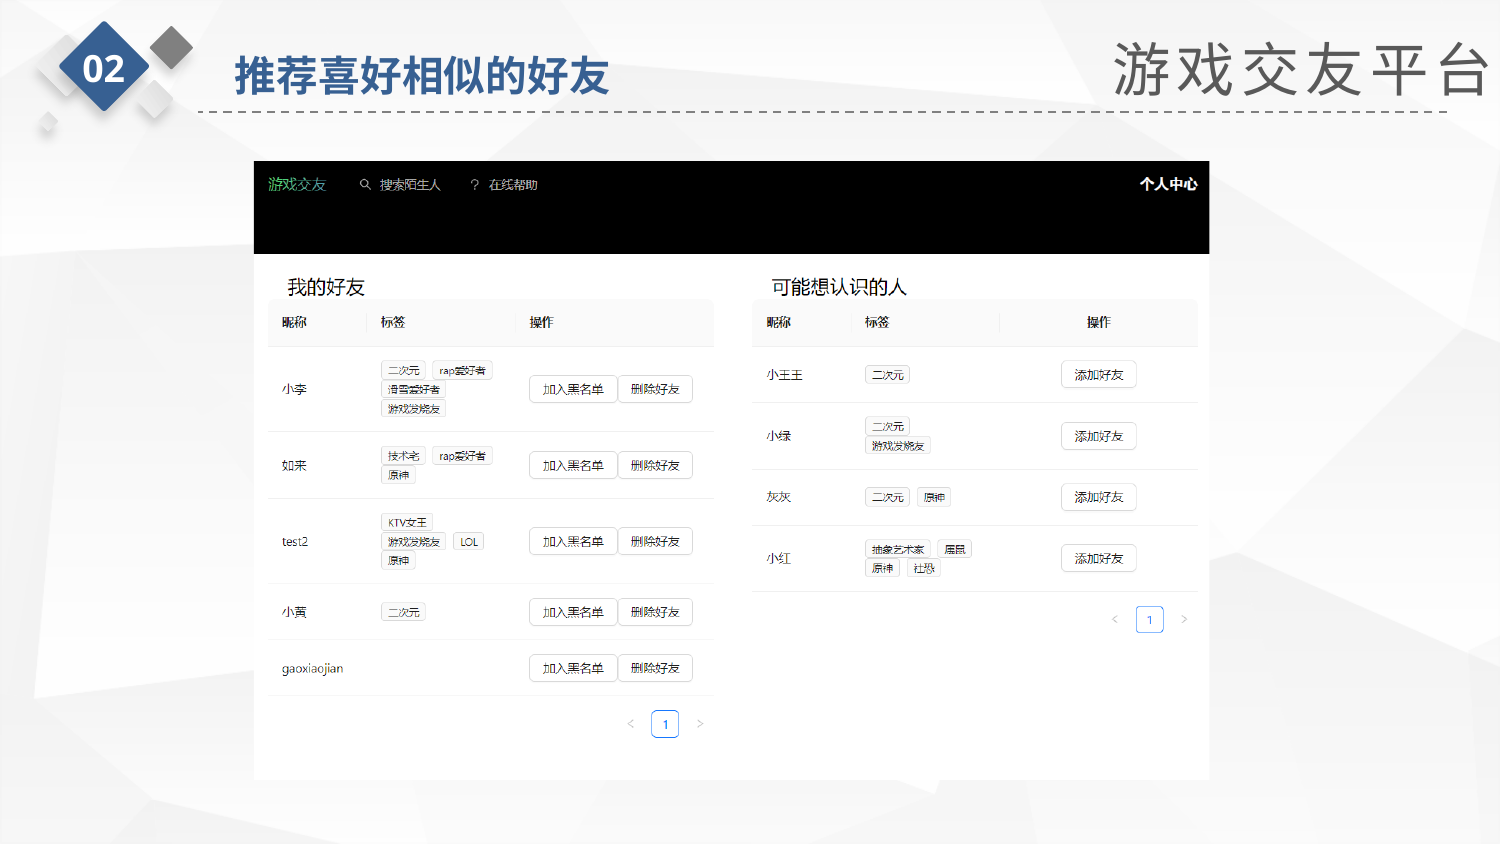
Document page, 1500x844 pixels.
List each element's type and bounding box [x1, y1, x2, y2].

text_box [41, 25, 1500, 129]
picture [0, 0, 1500, 844]
